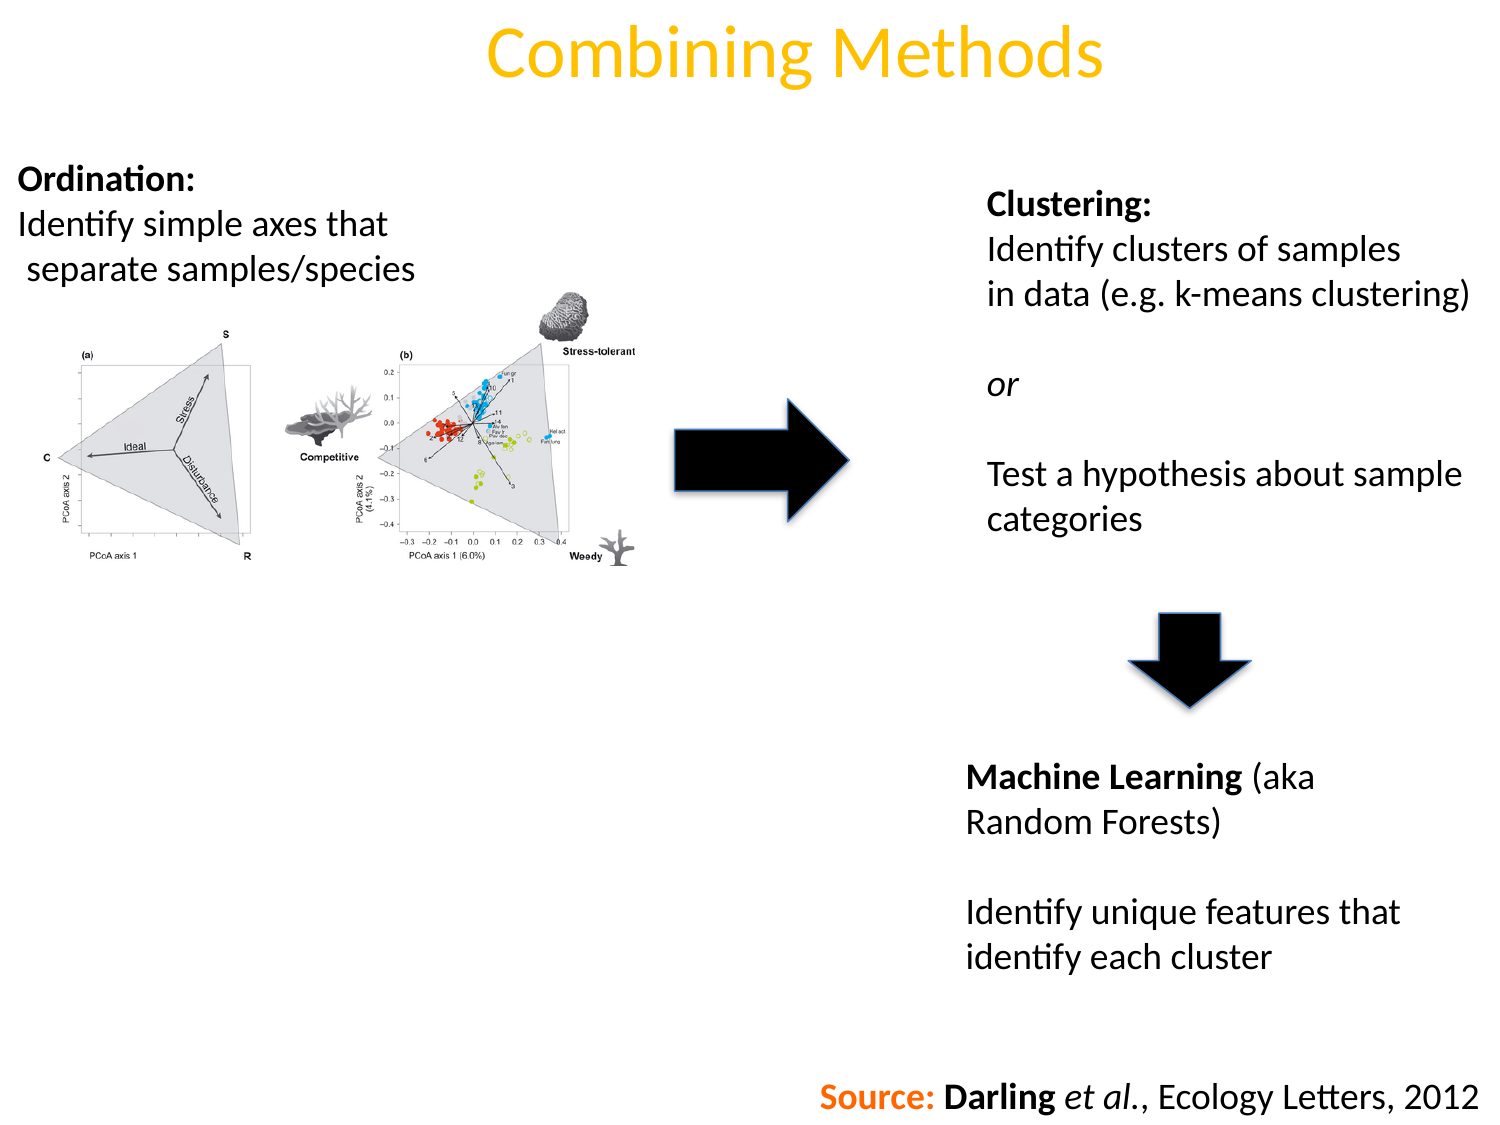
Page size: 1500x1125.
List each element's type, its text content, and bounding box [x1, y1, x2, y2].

text_box Machine Learning (aka Random Forests) Identify unique features that identify each cluster [950, 744, 1425, 985]
picture [43, 292, 636, 566]
title Combining Methods [116, 0, 1476, 122]
text_box Ordination: Identify simple axes that separate samples/species [3, 146, 431, 297]
text_box Source: Darling et al., Ecology Letters, 2012 [805, 1064, 1495, 1125]
text_box [673, 398, 850, 523]
text_box Clustering: Identify clusters of samples in data (e.g. k-means clustering) or Test a hypothesis about sample categories [972, 171, 1487, 547]
text_box [1127, 612, 1252, 709]
